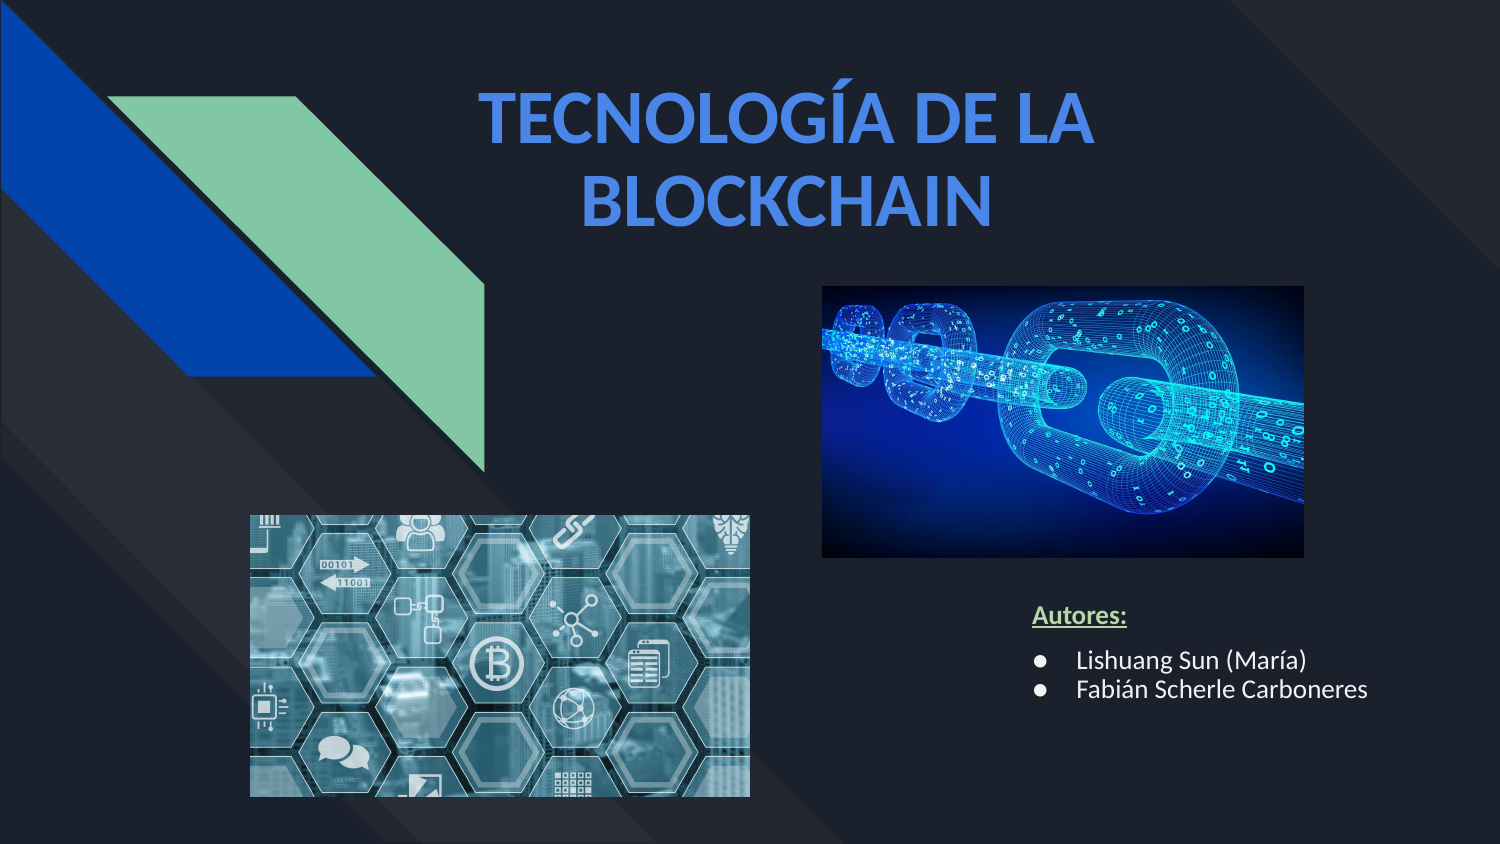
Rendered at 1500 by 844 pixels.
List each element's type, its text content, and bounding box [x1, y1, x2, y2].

subtitle Autores: Lishuang Sun (María) Fabián Scherle Carboneres [1017, 587, 1407, 762]
picture [822, 286, 1304, 558]
picture [250, 515, 751, 797]
title TECNOLOGÍA DE LA BLOCKCHAIN [375, 65, 1199, 325]
